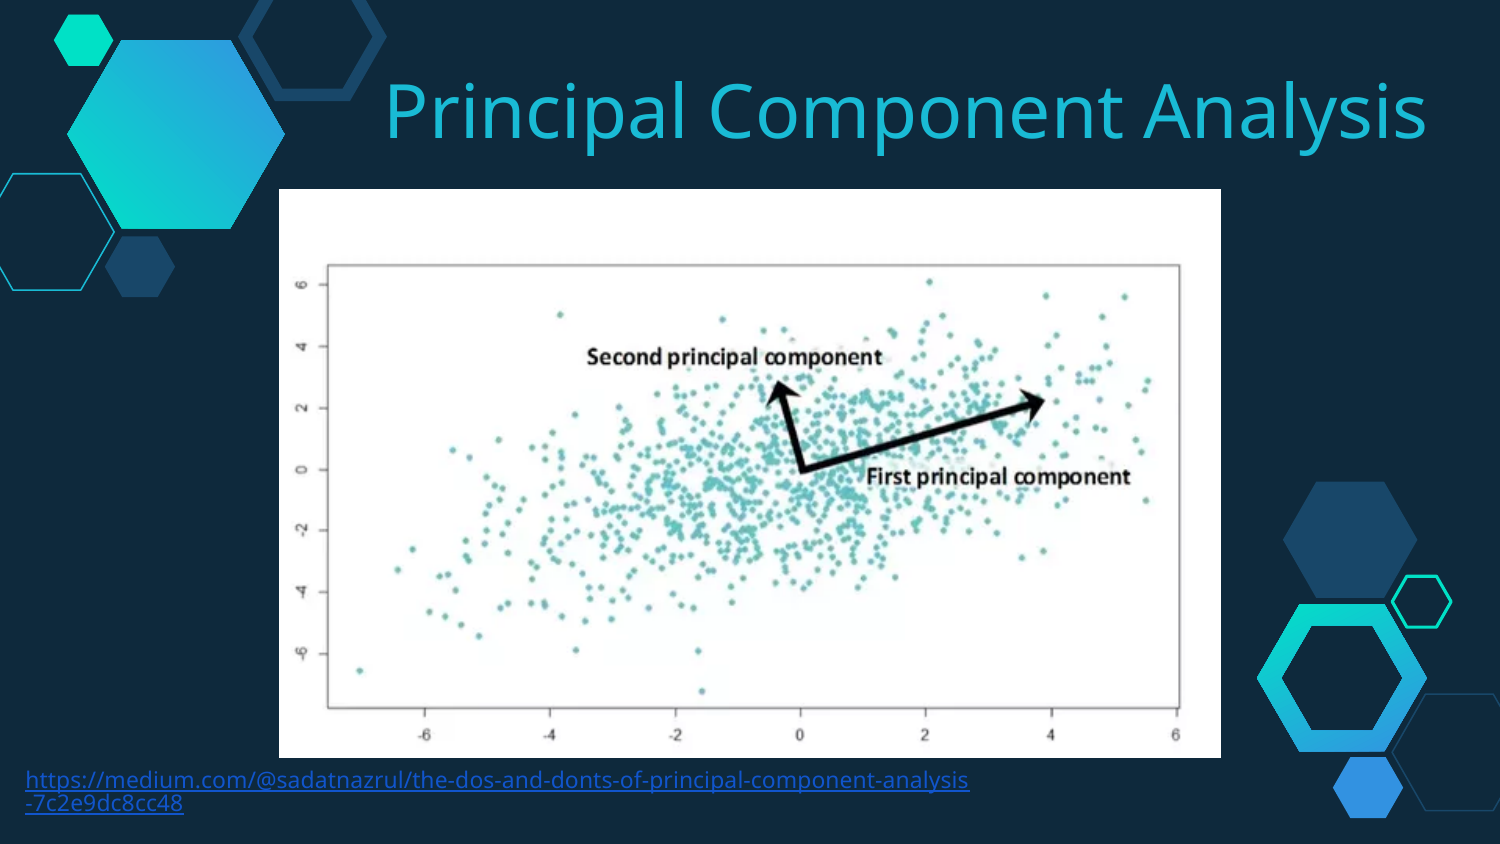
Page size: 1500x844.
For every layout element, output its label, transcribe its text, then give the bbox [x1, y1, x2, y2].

text_box [54, 14, 114, 66]
text_box https://medium.com/@sadatnazrul/the-dos-and-donts-of-principal-component-analysis-7c2e9dc8cc48 [10, 750, 989, 839]
title Principal Component Analysis [368, 58, 1472, 169]
picture [279, 189, 1221, 758]
